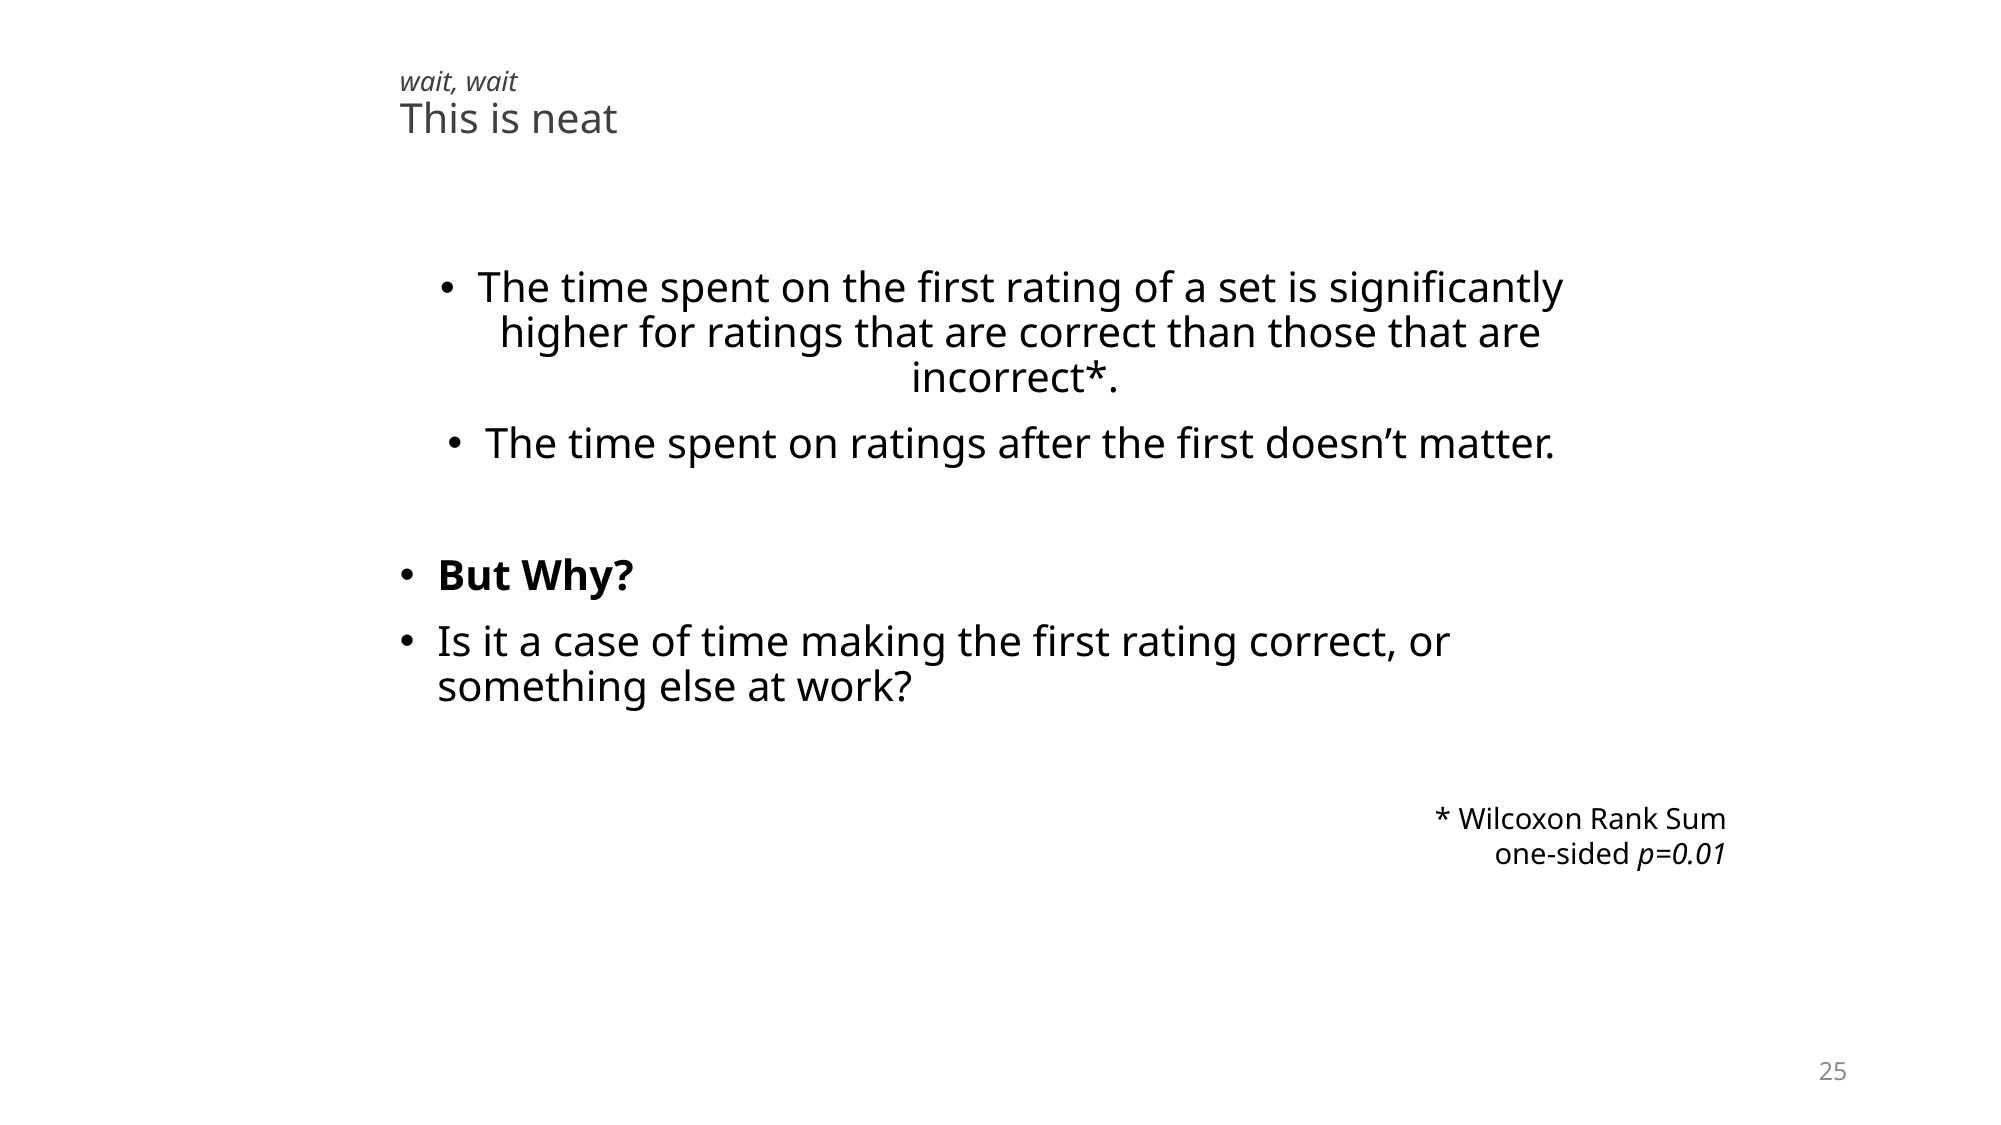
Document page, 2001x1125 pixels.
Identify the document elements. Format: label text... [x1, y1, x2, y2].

title wait, wait This is neat [384, 60, 1619, 150]
text_box * Wilcoxon Rank Sum one-sided p=0.01 [1376, 793, 1742, 878]
list The time spent on the first rating of a set is significantly higher for ratings that are correct than those that are incorrect*. The time spent on ratings after the first doesn’t matter. But Why? Is it a case of time making the first rating correct, or something else at work? [384, 259, 1619, 738]
slide_number 25 [1412, 1042, 1863, 1103]
